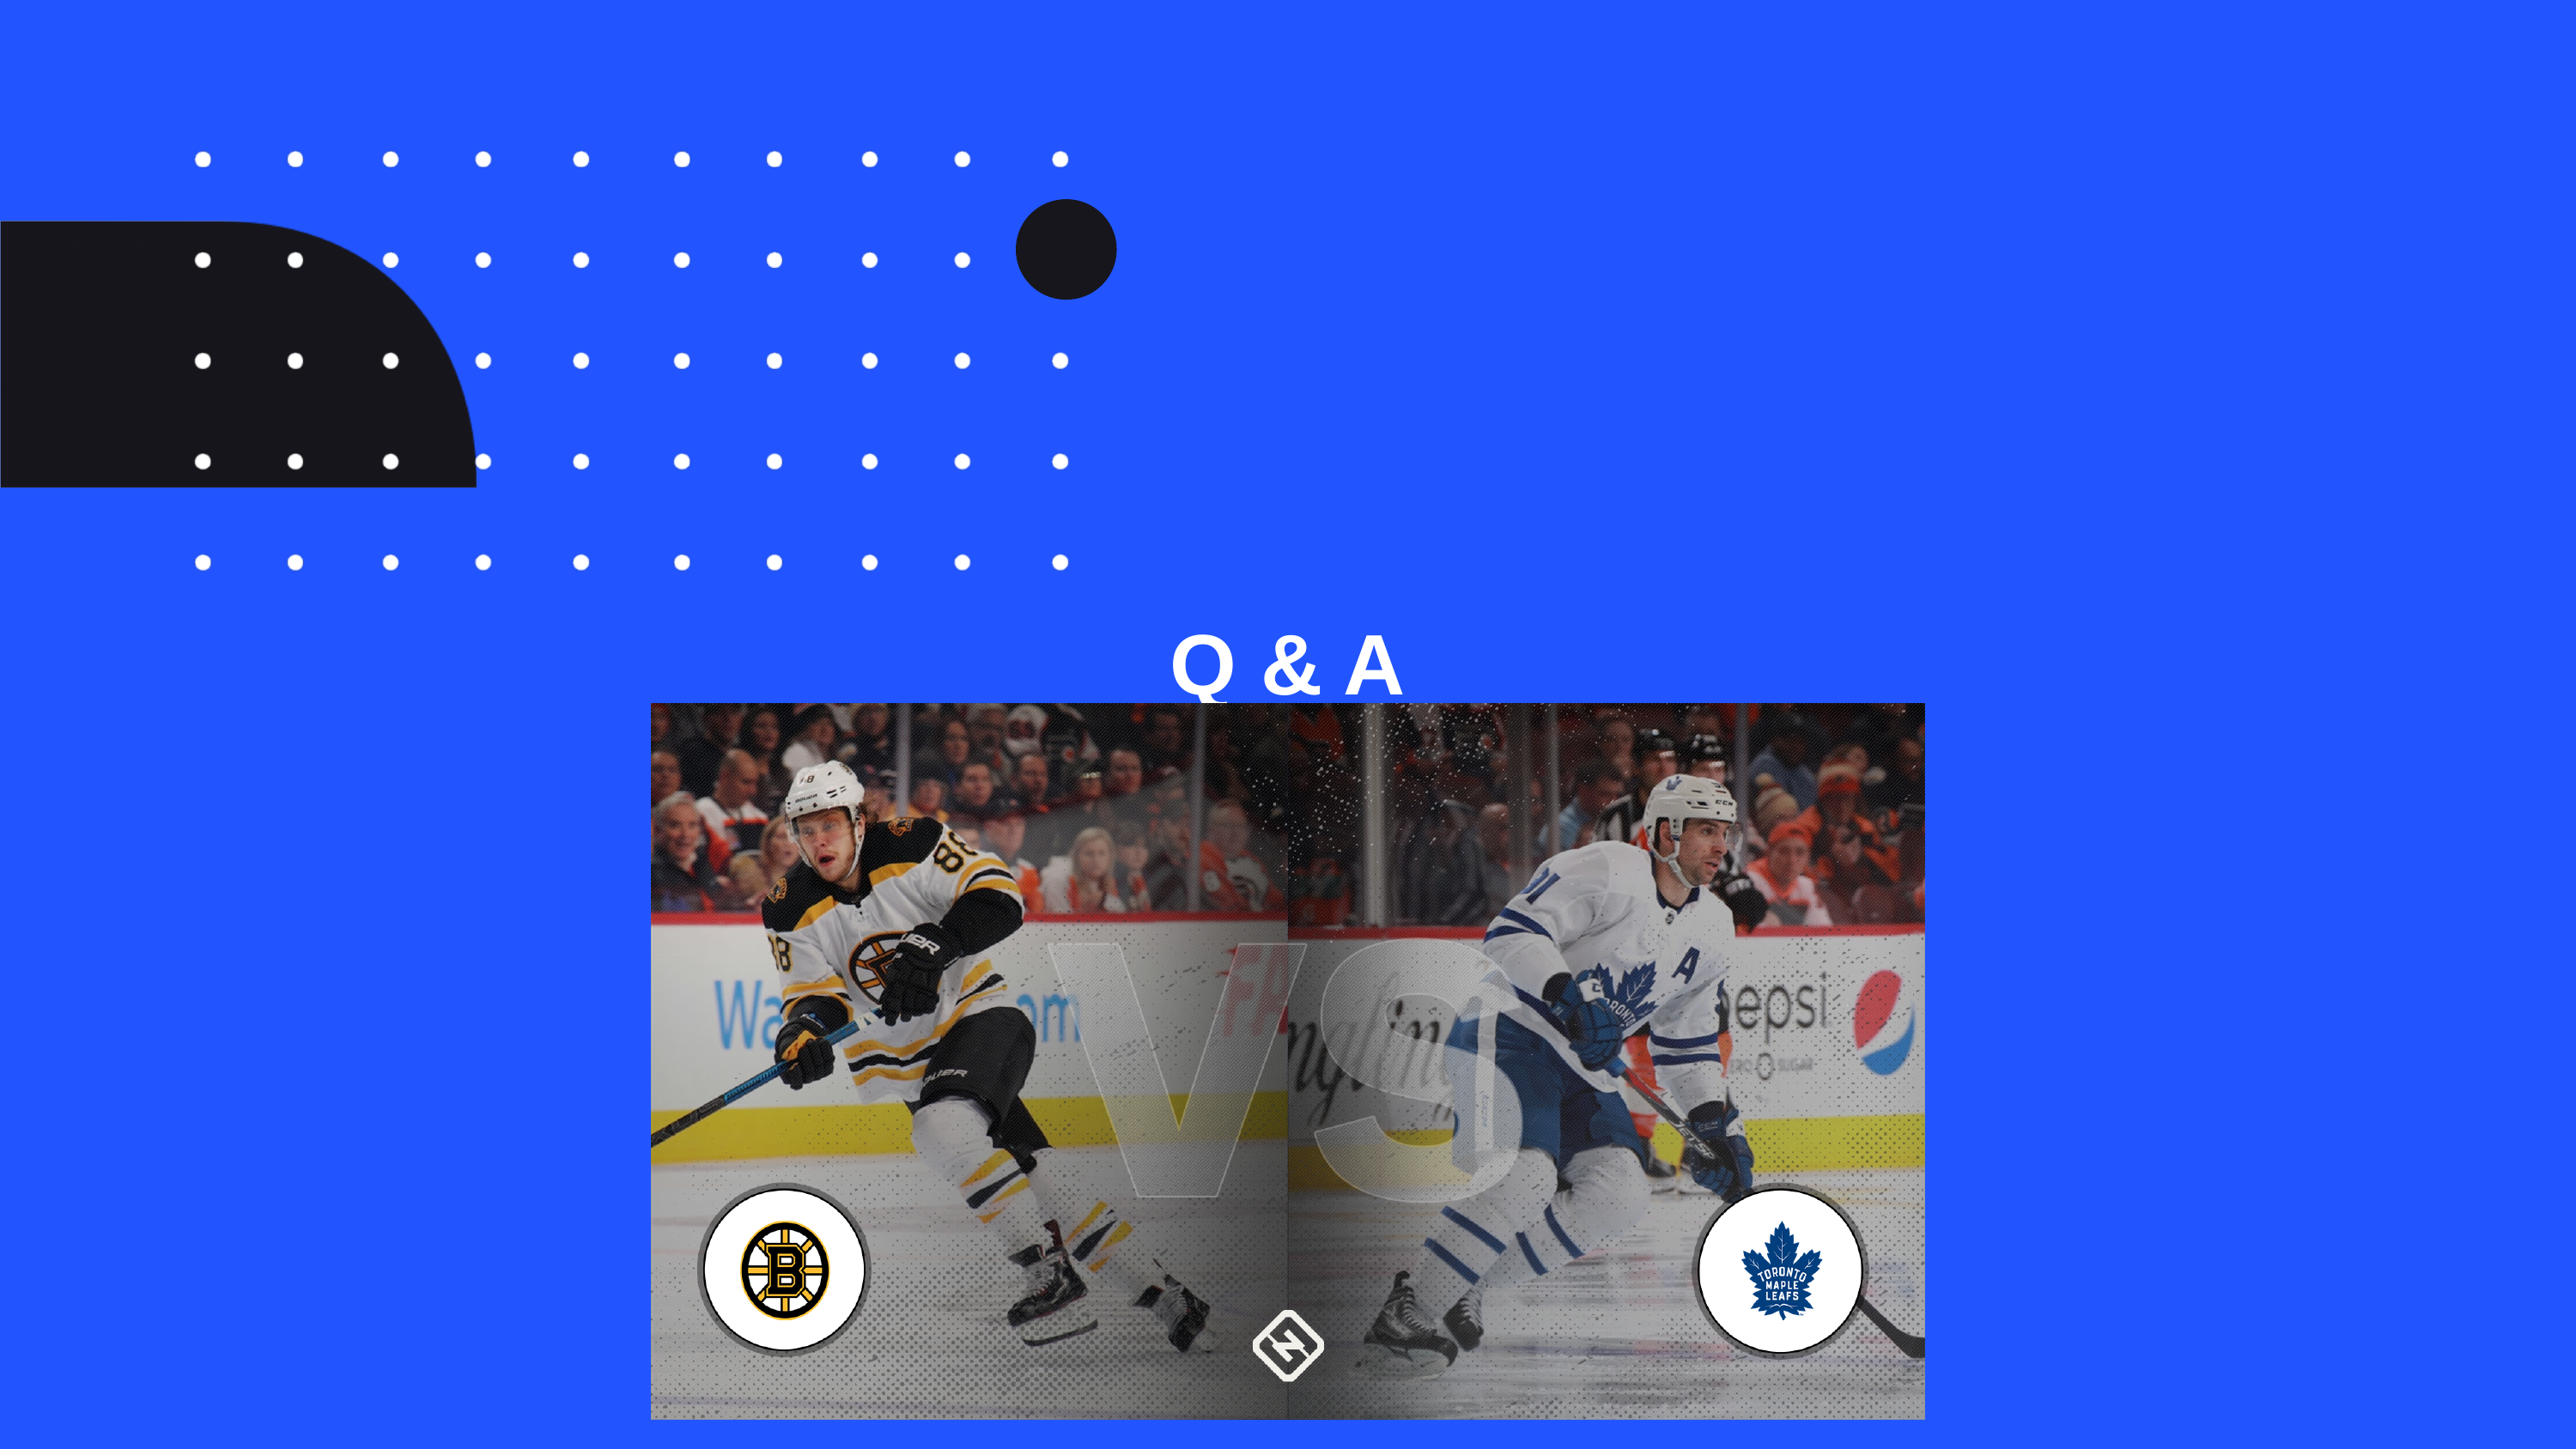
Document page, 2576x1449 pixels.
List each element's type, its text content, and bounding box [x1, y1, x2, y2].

picture [652, 145, 1089, 581]
text_box [1093, 206, 1117, 293]
picture [651, 703, 1925, 1421]
text_box Q & A [846, 588, 1730, 669]
picture [1, 116, 610, 592]
